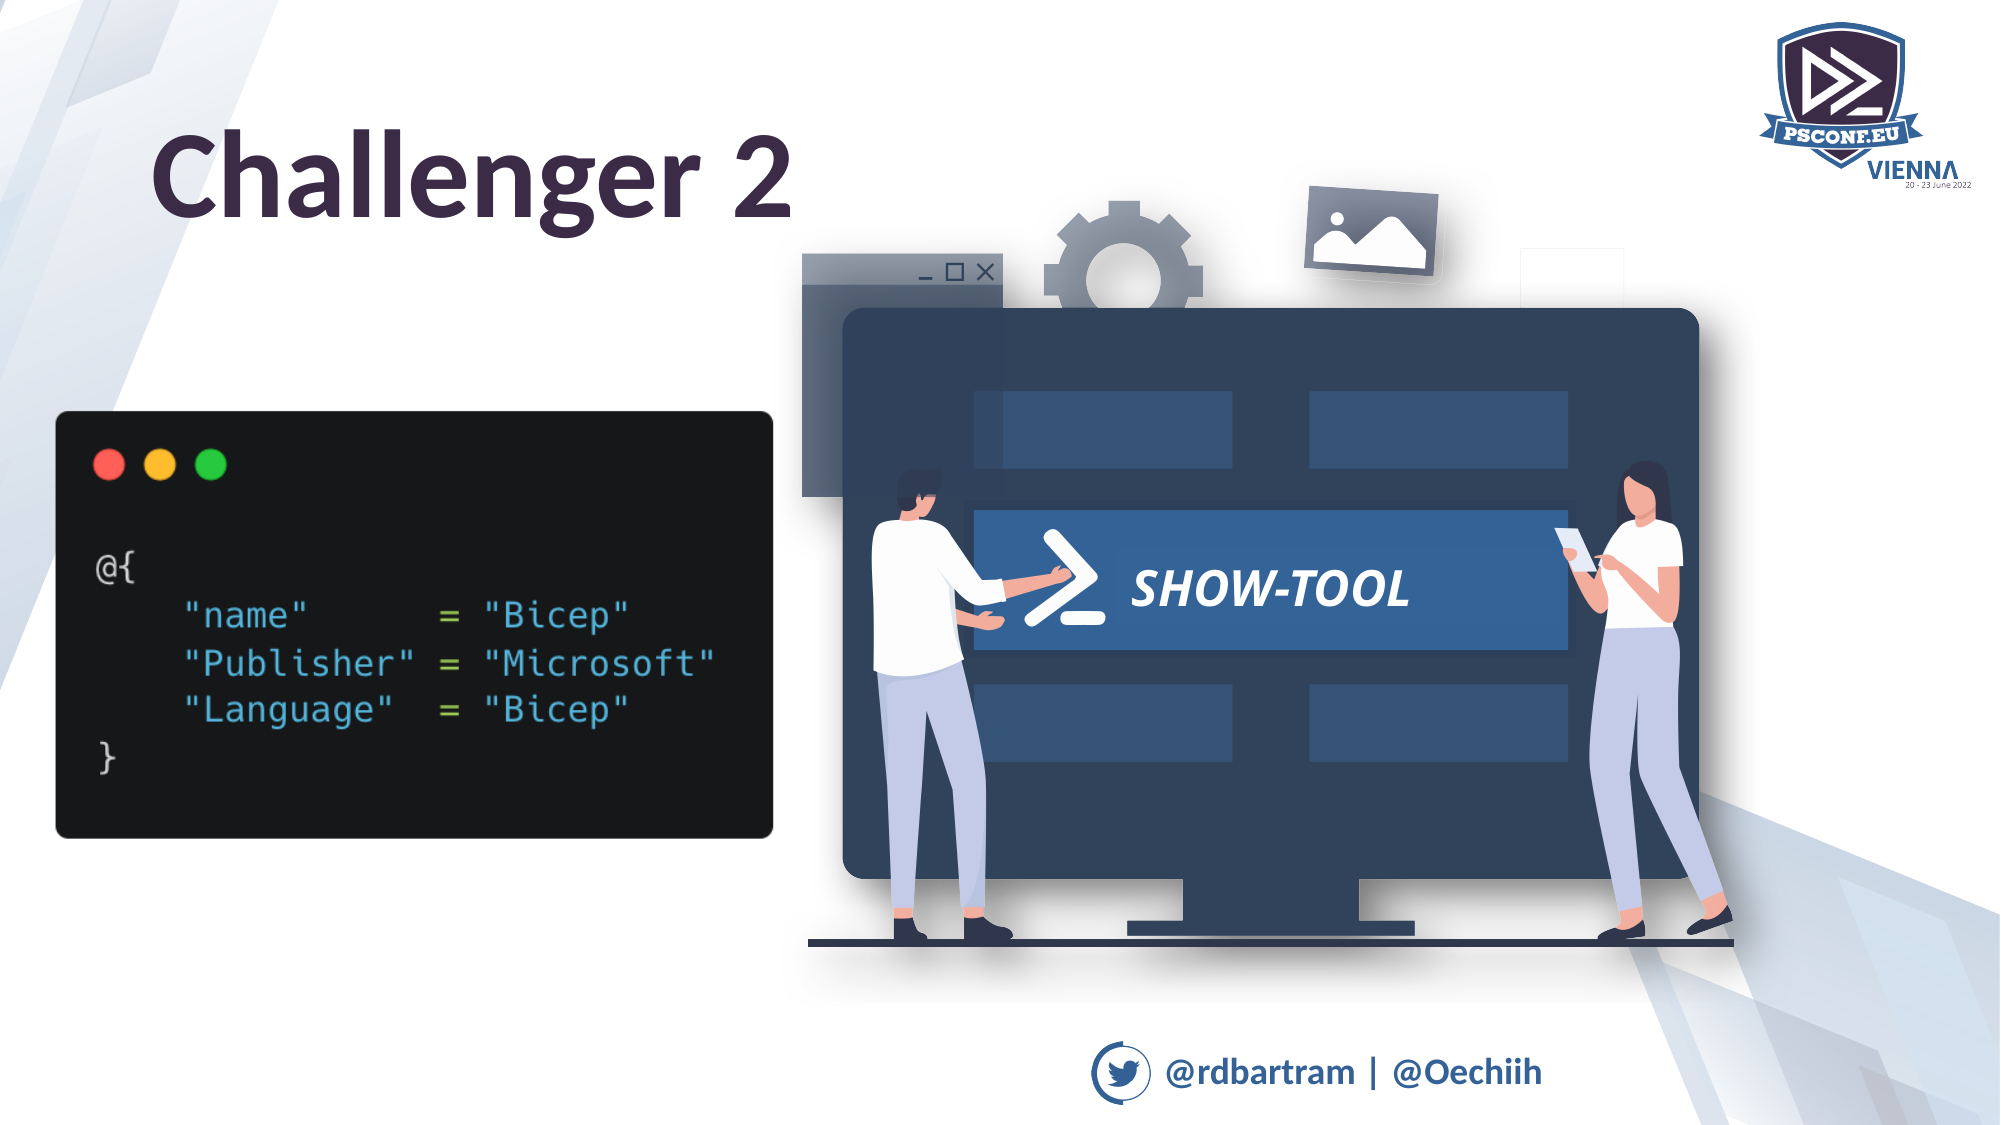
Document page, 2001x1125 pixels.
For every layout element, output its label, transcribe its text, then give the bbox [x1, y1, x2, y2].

picture [0, 0, 2000, 1125]
title Challenger 2 [136, 86, 1862, 252]
